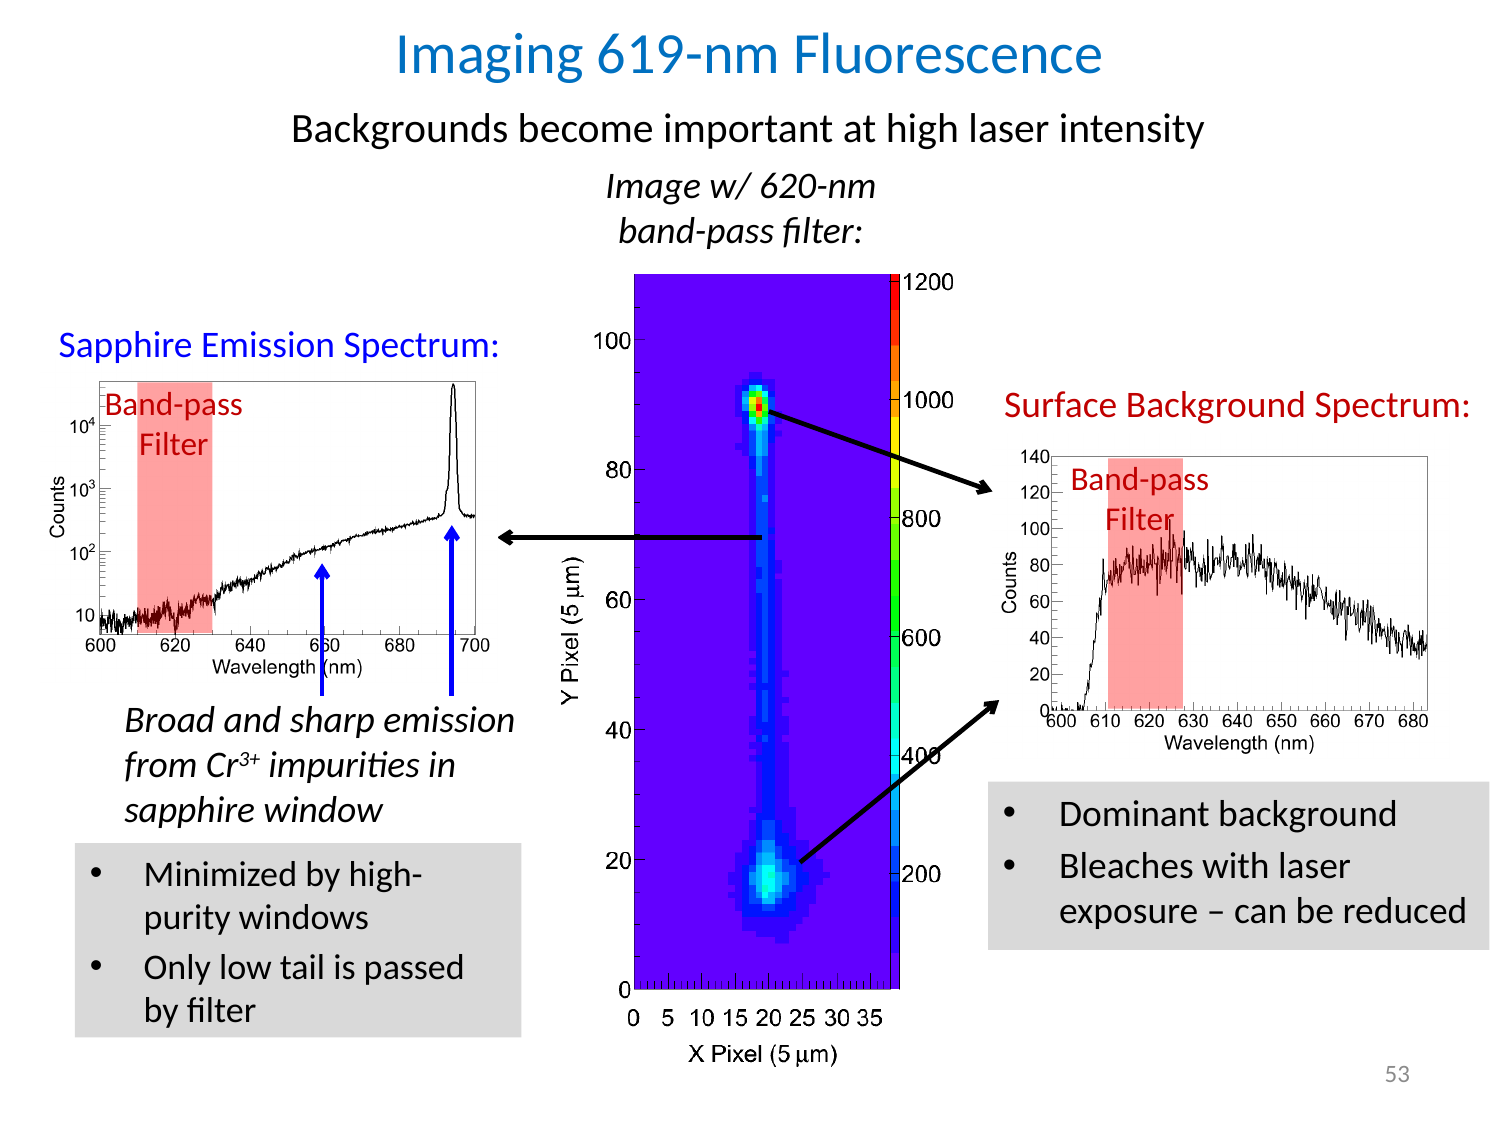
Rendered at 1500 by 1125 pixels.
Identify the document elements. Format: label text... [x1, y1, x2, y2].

picture [548, 269, 976, 1076]
text_box Minimized by high-purity windows Only low tail is passed by filter [74, 843, 522, 1038]
text_box Image w/ 620-nm band-pass filter: [531, 154, 951, 259]
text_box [799, 699, 1000, 863]
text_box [768, 411, 993, 492]
text_box Broad and sharp emission from Cr3+ impurities in sapphire window [109, 687, 535, 838]
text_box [39, 358, 498, 684]
slide_number 53 [1074, 1042, 1425, 1103]
text_box Backgrounds become important at high laser intensity [276, 93, 1221, 159]
text_box Dominant background Bleaches with laser exposure – can be reduced [988, 781, 1490, 950]
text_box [986, 372, 1490, 759]
text_box Sapphire Emission Spectrum: [43, 312, 516, 373]
text_box Imaging 619-nm Fluorescence [380, 8, 1119, 93]
